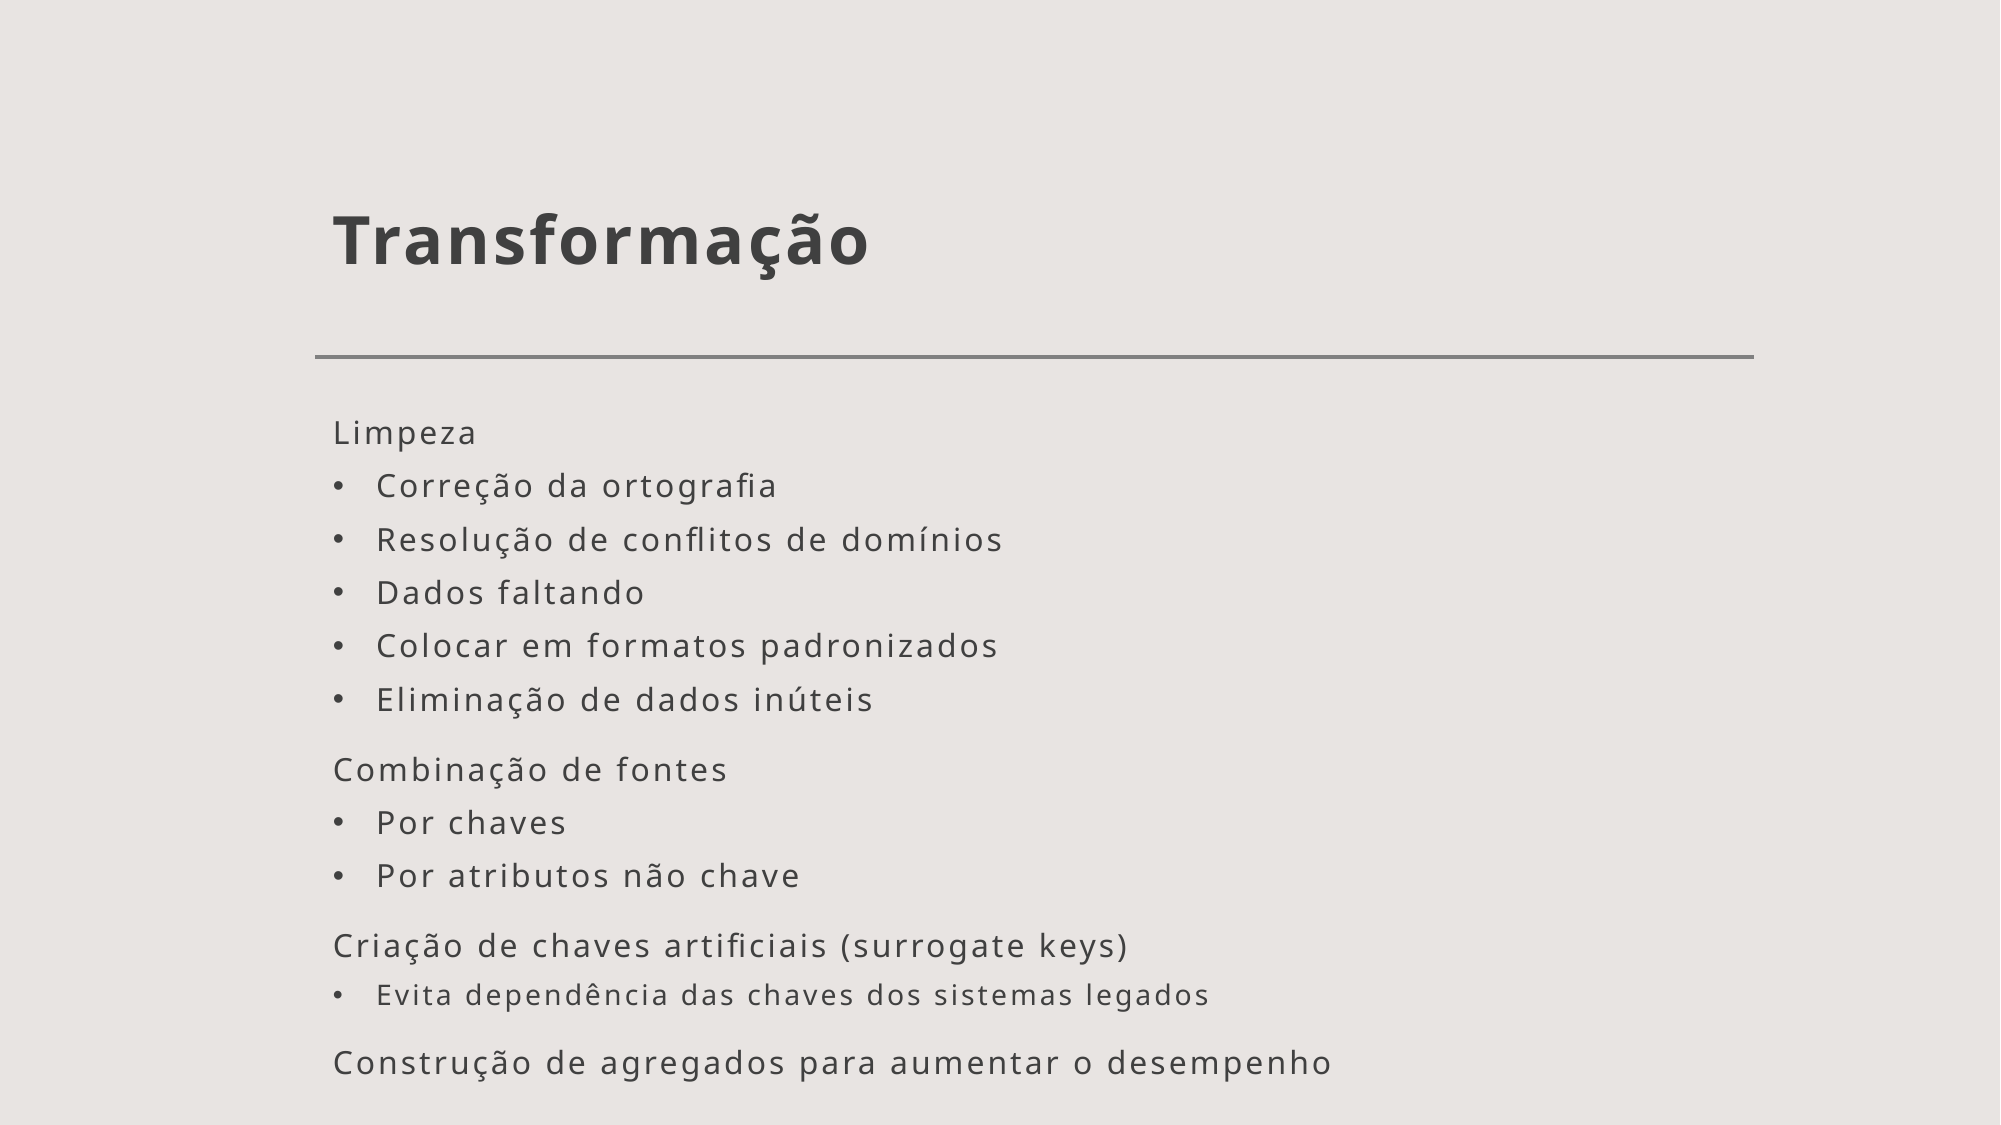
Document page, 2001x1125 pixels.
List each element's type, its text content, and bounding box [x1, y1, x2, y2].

title Transformação [315, 72, 1754, 294]
list Limpeza Correção da ortografia Resolução de conflitos de domínios Dados faltando Colocar em formatos padronizados Eliminação de dados inúteis Combinação de fontes Por chaves Por atributos não chave Criação de chaves artificiais (surrogate keys) Evita dependência das chaves dos sistemas legados Construção de agregados para aumentar o desempenho [315, 379, 1754, 1102]
